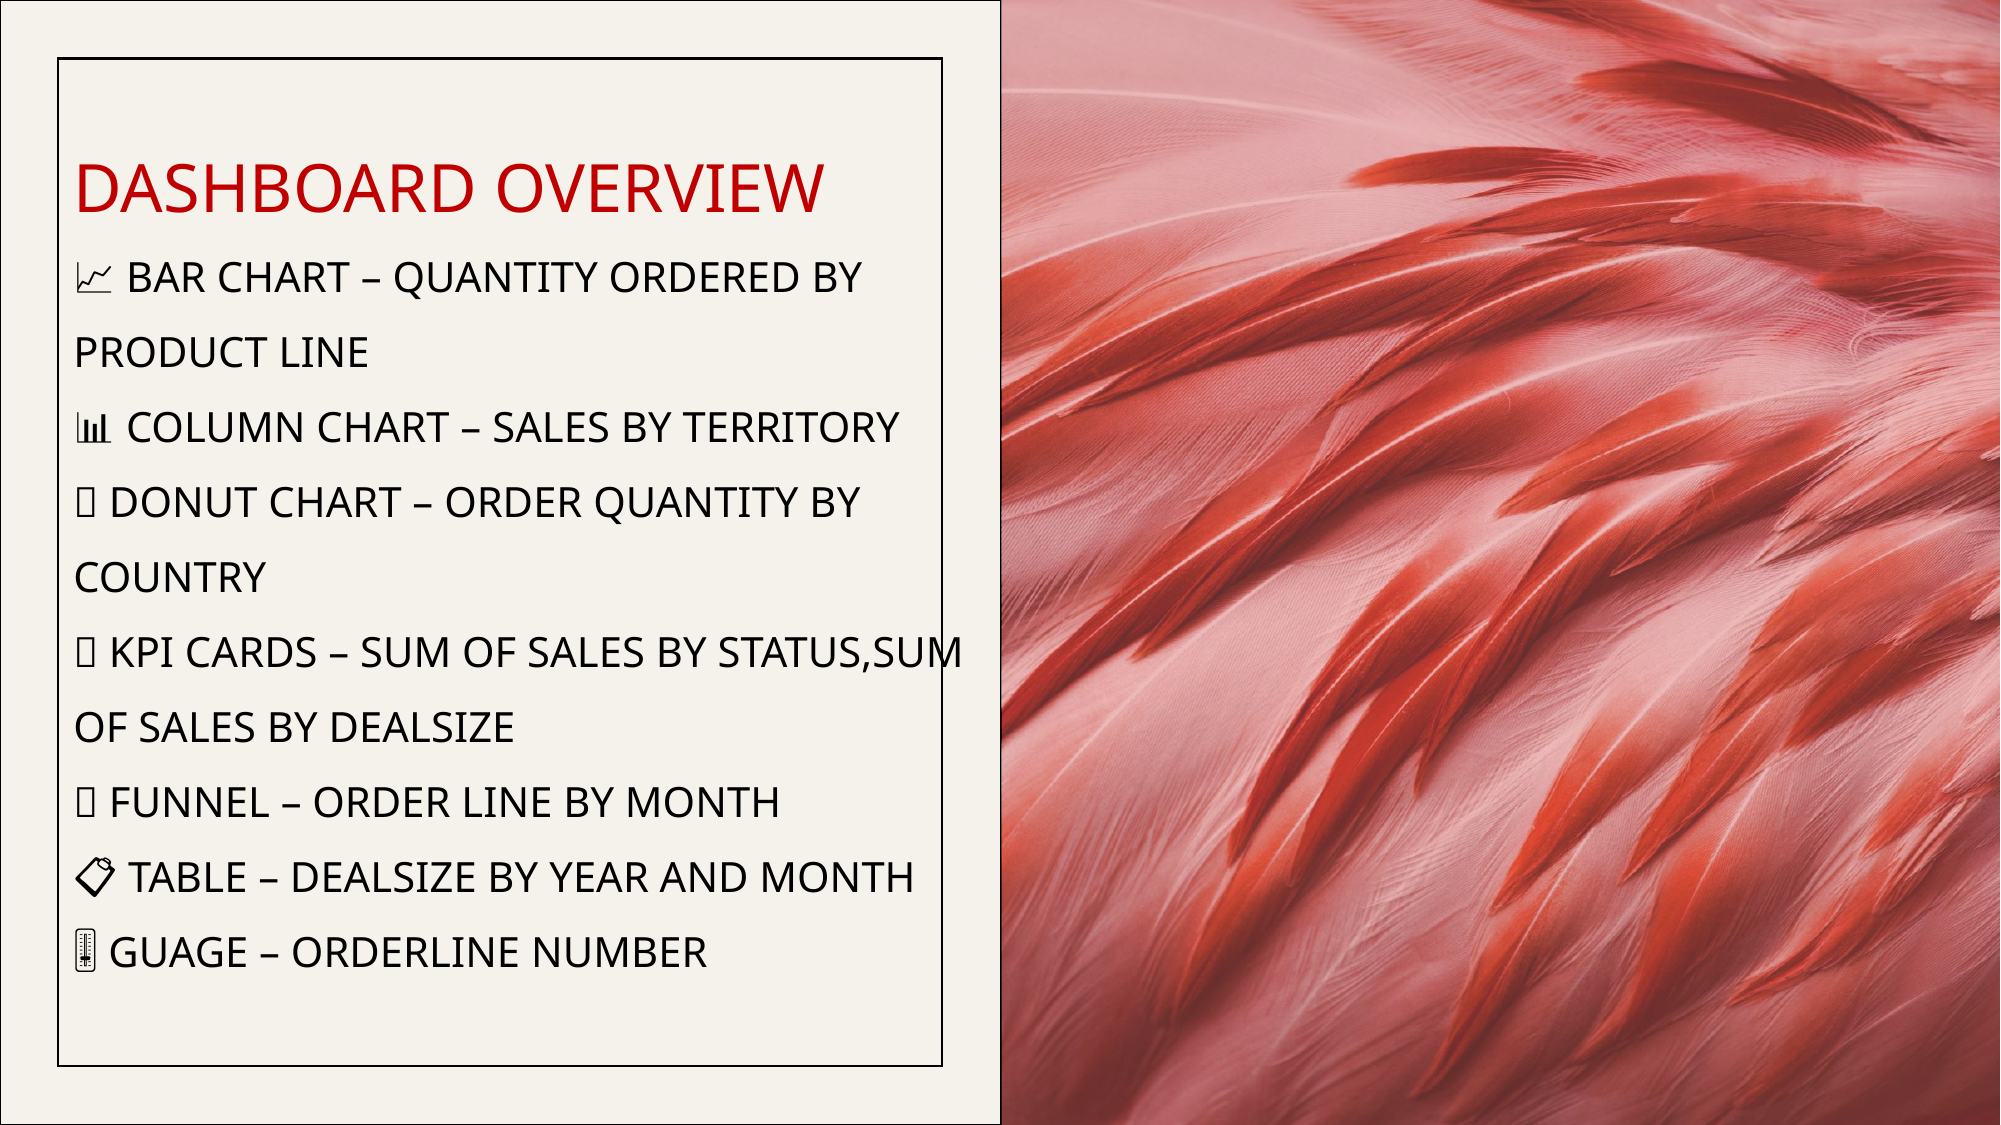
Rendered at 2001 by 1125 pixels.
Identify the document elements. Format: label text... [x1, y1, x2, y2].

title DASHBOARD OVERVIEW 📈 BAR Chart – QUANTITY ORDERED BY PRODUCT LINE 📊 COLUMN Chart – Sales by TERRITORY 🍩 Donut Chart – ORDER QUANTITY BY COUNTRY 🔲 KPI Cards – SUM OF SALES BY STATUS,SUM OF SALES BY DEALSIZE 🔄 FUNNEL – ORDER LINE BY MONTH 📋 TABLE – DEALSIZE BY YEAR AND MONTH 🎚️ GUAGE – ORDERLINE NUMBER [58, 220, 999, 1063]
picture [1000, 0, 2000, 1125]
